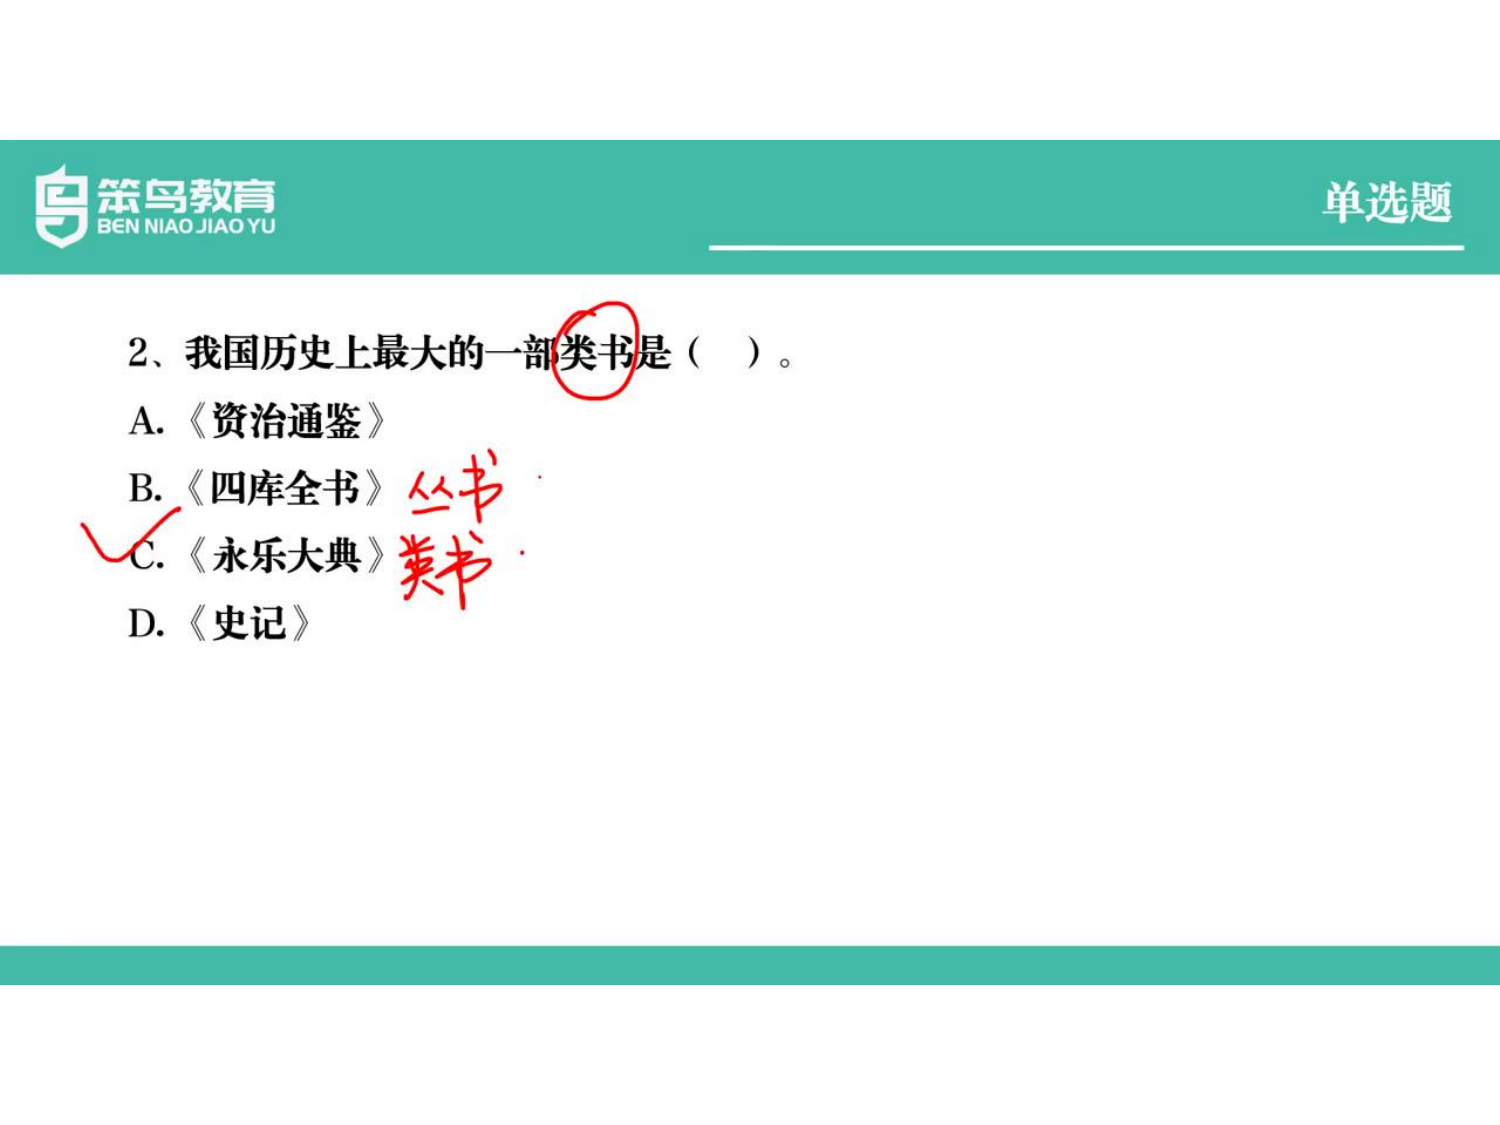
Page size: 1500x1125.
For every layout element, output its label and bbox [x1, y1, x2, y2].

picture [0, 140, 1500, 985]
